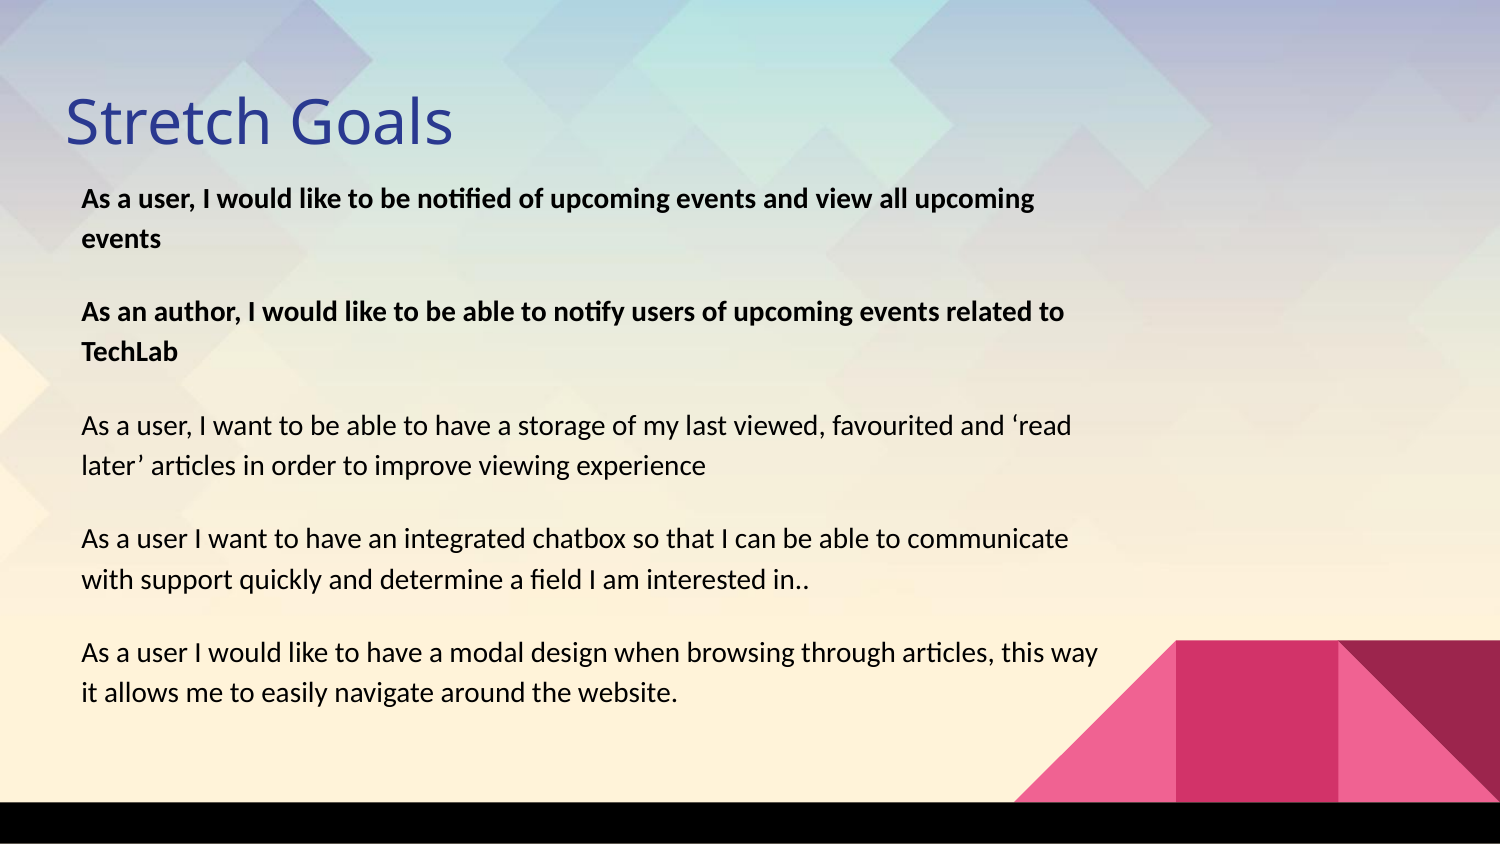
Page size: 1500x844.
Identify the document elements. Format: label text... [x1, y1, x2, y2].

text_box Stretch Goals [51, 67, 1449, 167]
picture [0, 0, 1500, 802]
text_box As a user, I would like to be notified of upcoming events and view all upcoming events As an author, I would like to be able to notify users of upcoming events related to TechLab As a user, I want to be able to have a storage of my last viewed, favourited and ‘read later’ articles in order to improve viewing experience As a user I want to have an integrated chatbox so that I can be able to communicate with support quickly and determine a field I am interested in.. As a user I would like to have a modal design when browsing through articles, this way it allows me to easily navigate around the website. [66, 158, 1120, 707]
